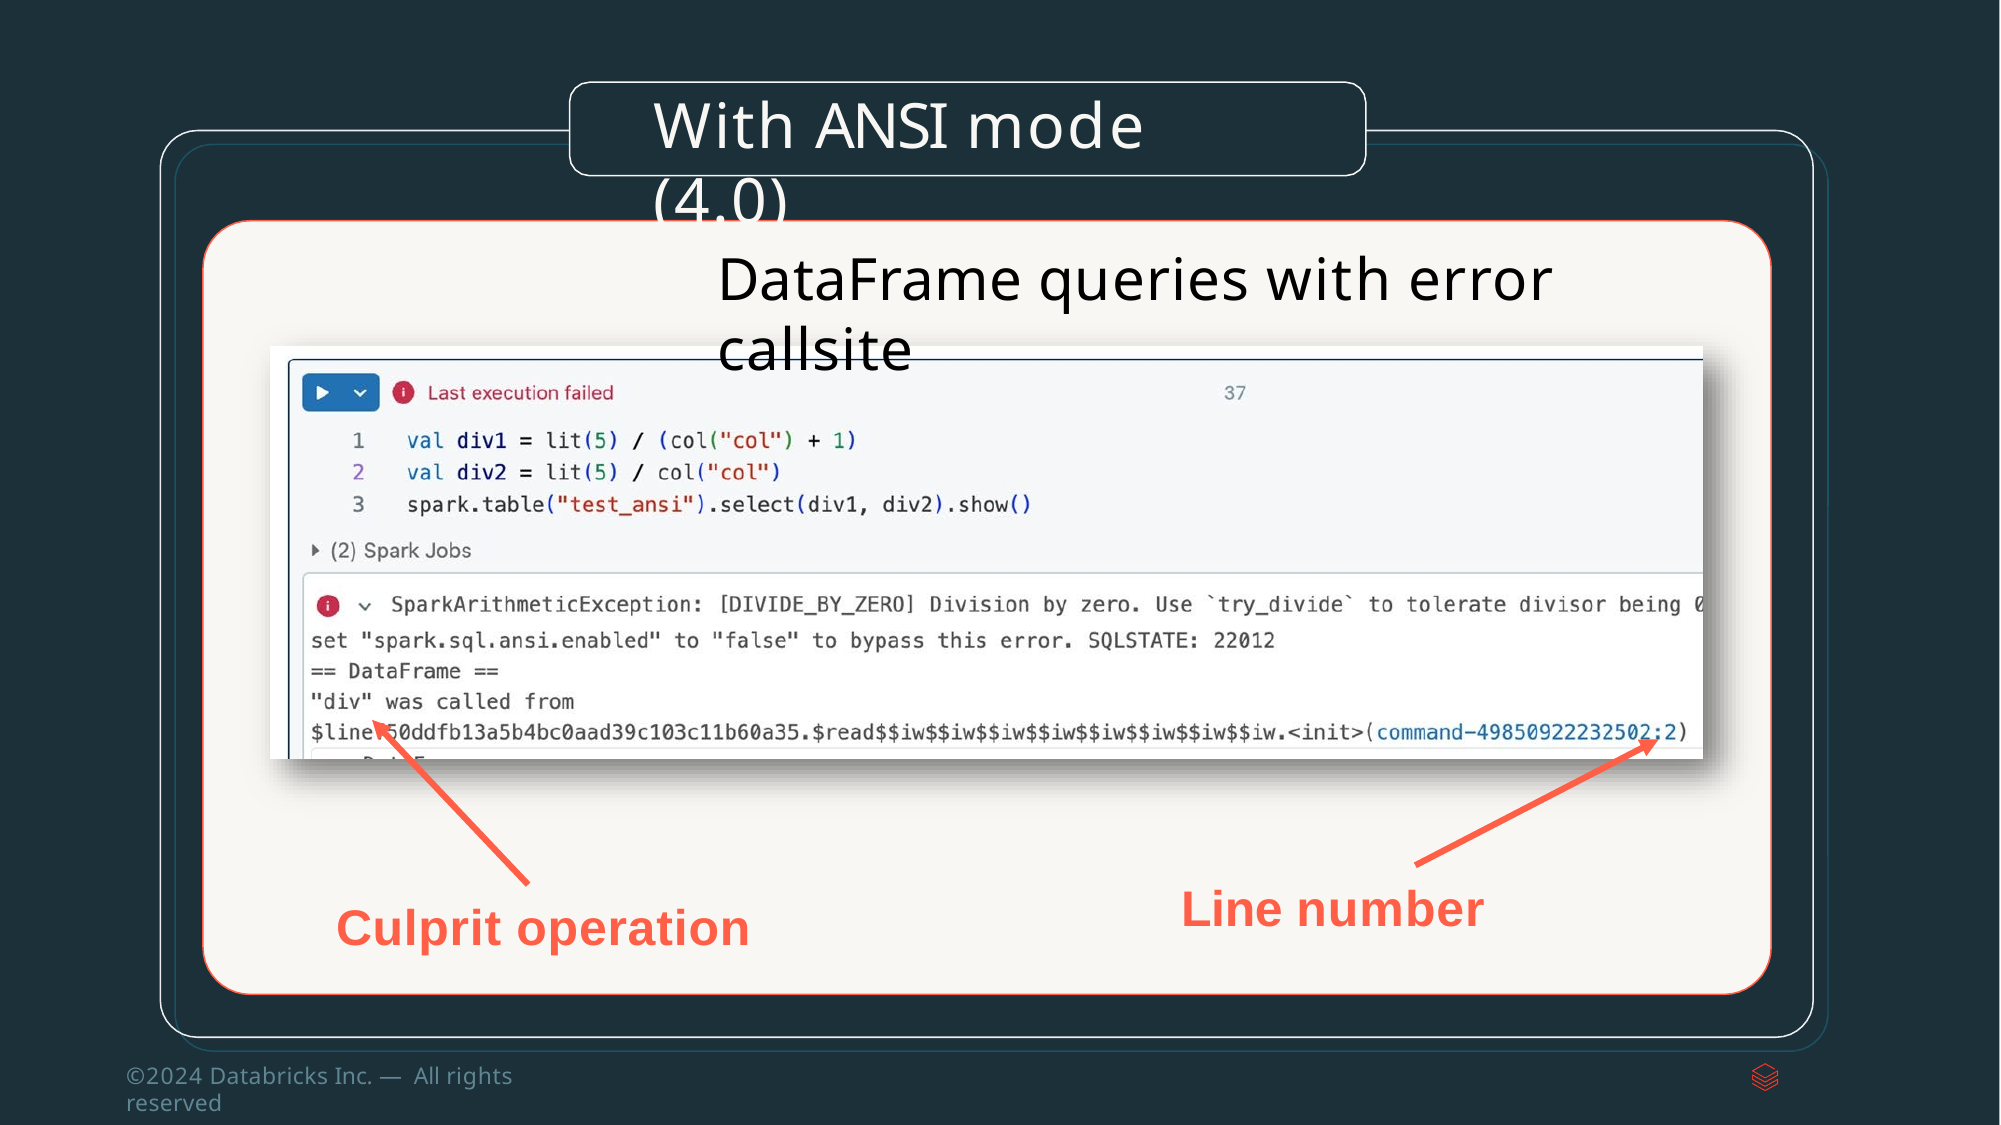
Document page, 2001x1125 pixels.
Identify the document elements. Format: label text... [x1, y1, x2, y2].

picture [1749, 1061, 1781, 1093]
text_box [159, 81, 1830, 1053]
text_box ©2024 Databricks Inc. — All rights reserved [123, 1059, 583, 1117]
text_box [237, 314, 1768, 824]
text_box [371, 719, 1660, 889]
